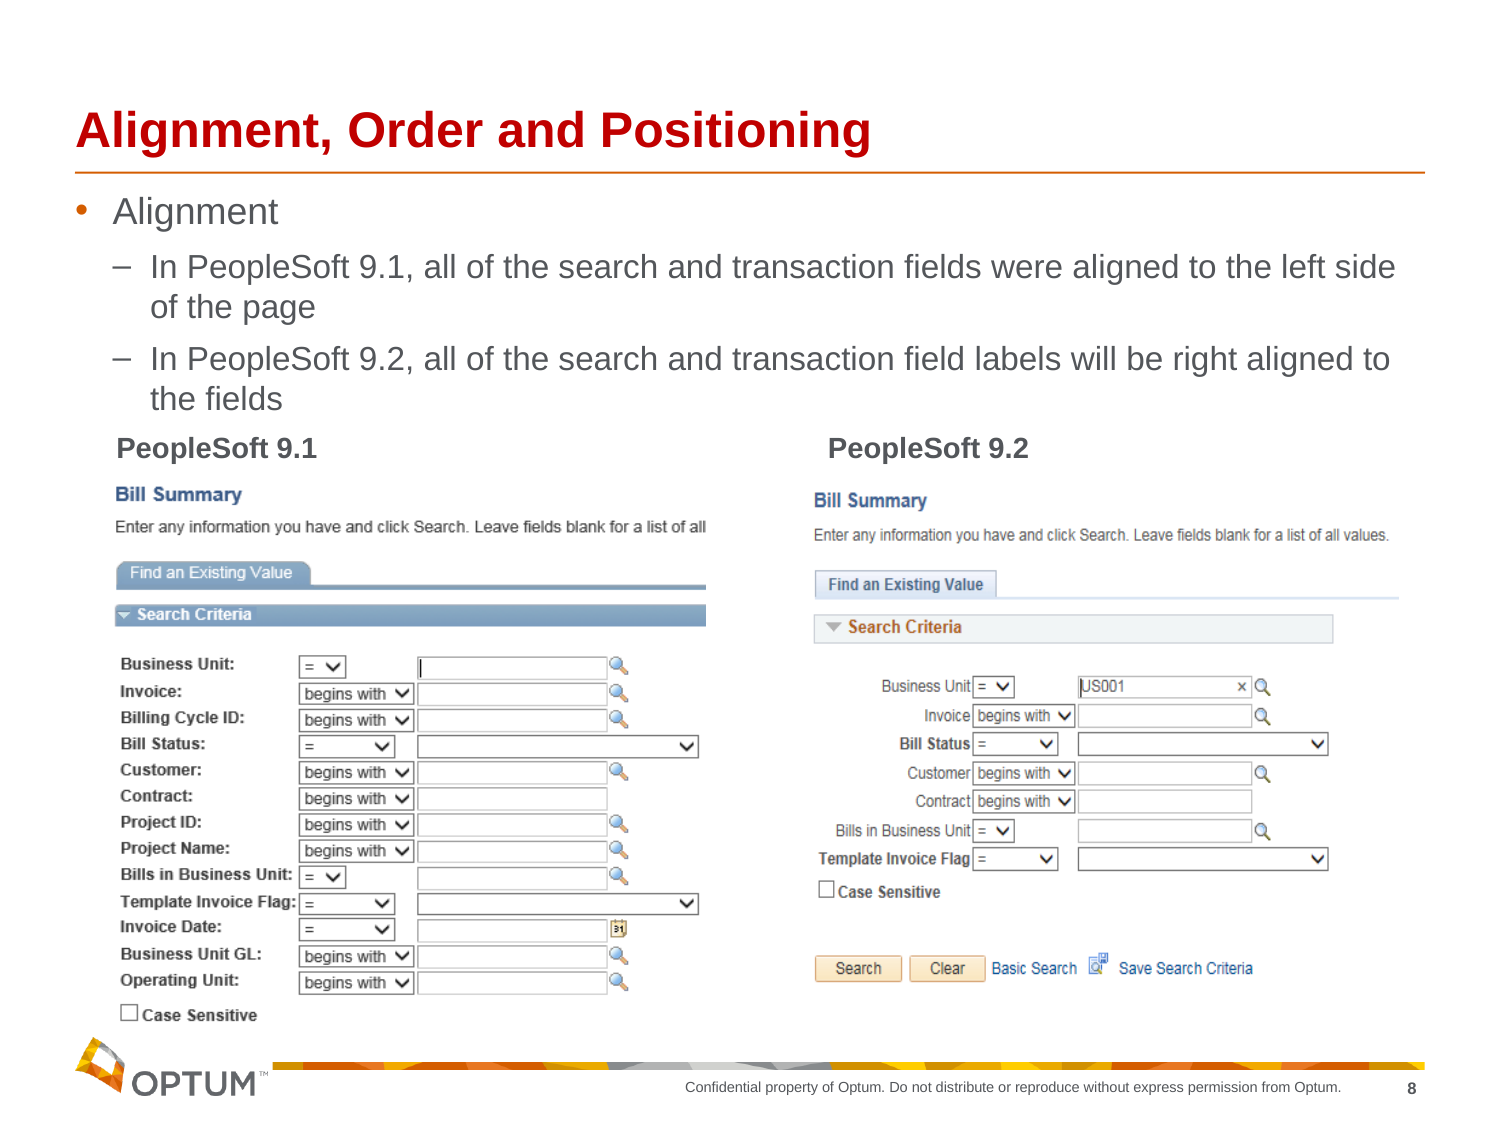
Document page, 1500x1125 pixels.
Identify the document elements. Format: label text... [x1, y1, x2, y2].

picture [273, 1062, 1425, 1070]
title Alignment, Order and Positioning [75, 31, 1425, 158]
picture [75, 479, 707, 1096]
list Alignment In PeopleSoft 9.1, all of the search and transaction fields were aligned to the left side of the page In PeopleSoft 9.2, all of the search and transaction field labels will be right aligned to the fields PeopleSoft 9.1 PeopleSoft 9.2 [75, 187, 1425, 1028]
picture [809, 481, 1399, 997]
